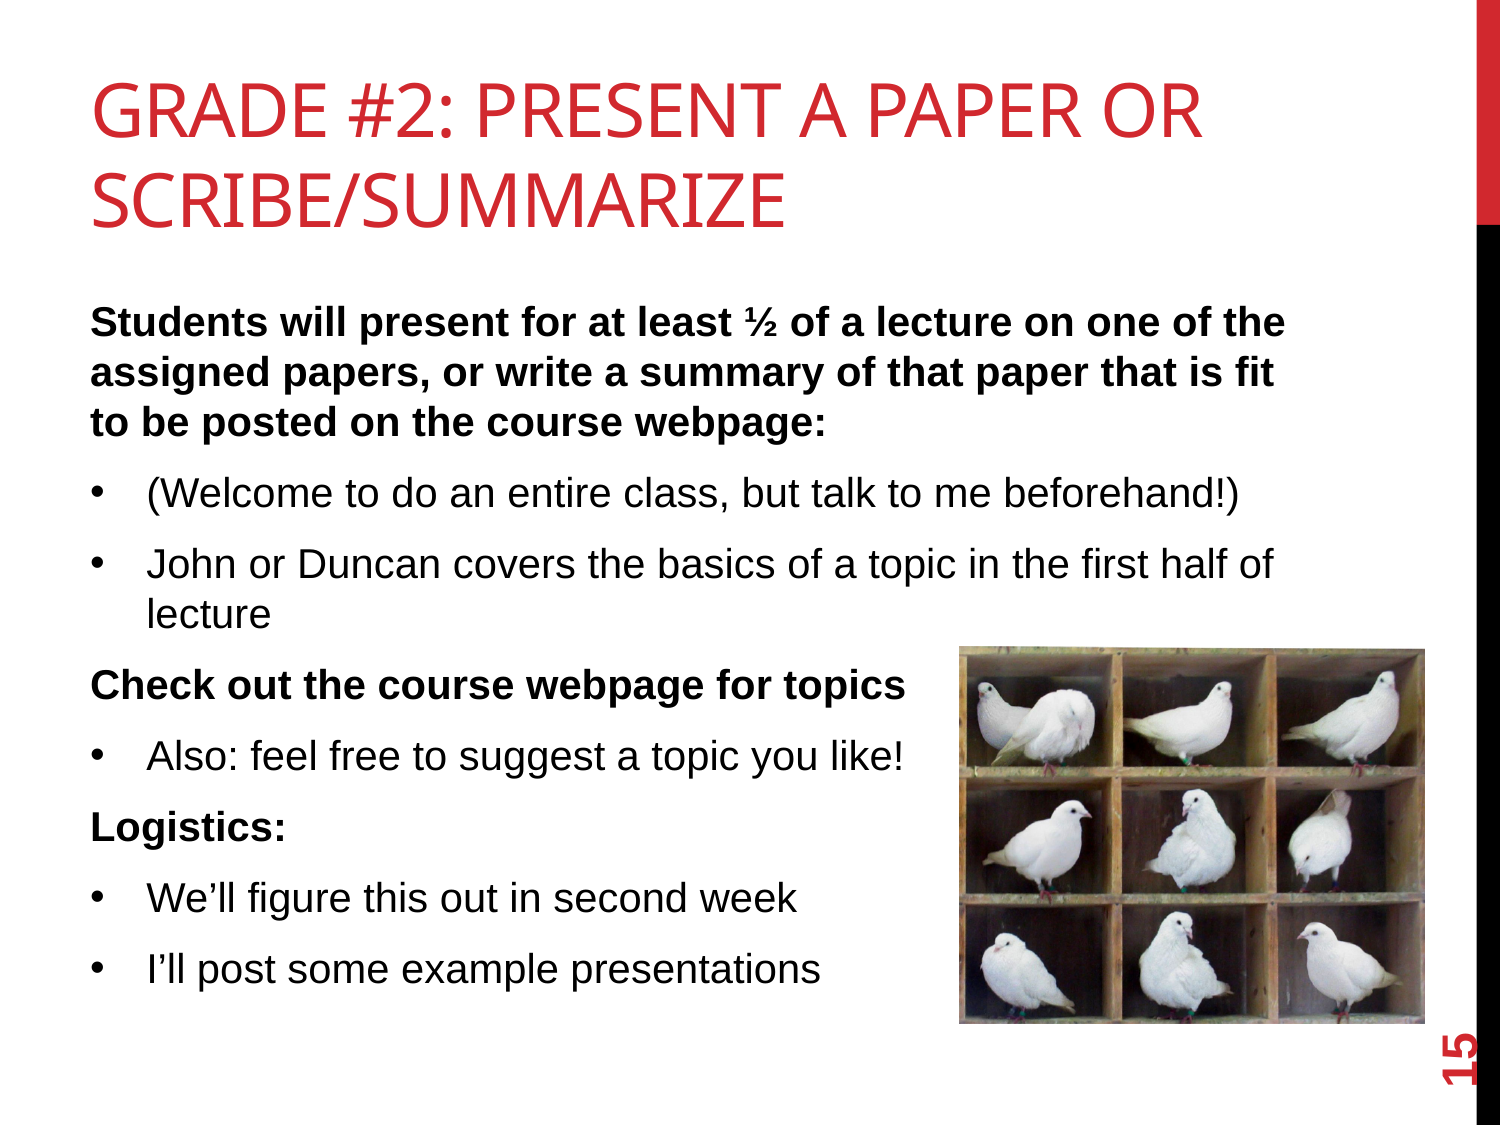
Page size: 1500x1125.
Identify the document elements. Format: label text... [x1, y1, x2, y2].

slide_number 15 [1427, 887, 1488, 1104]
title Grade #2: Present a paper or Scribe/Summarize [75, 25, 1325, 250]
picture [958, 645, 1426, 1025]
list Students will present for at least ½ of a lecture on one of the assigned papers, or write a summary of that paper that is fit to be posted on the course webpage: (Welcome to do an entire class, but talk to me beforehand!) John or Duncan covers the basics of a topic in the first half of lecture Check out the course webpage for topics Also: feel free to suggest a topic you like! Logistics: We’ll figure this out in second week I’ll post some example presentations [75, 287, 1325, 1005]
